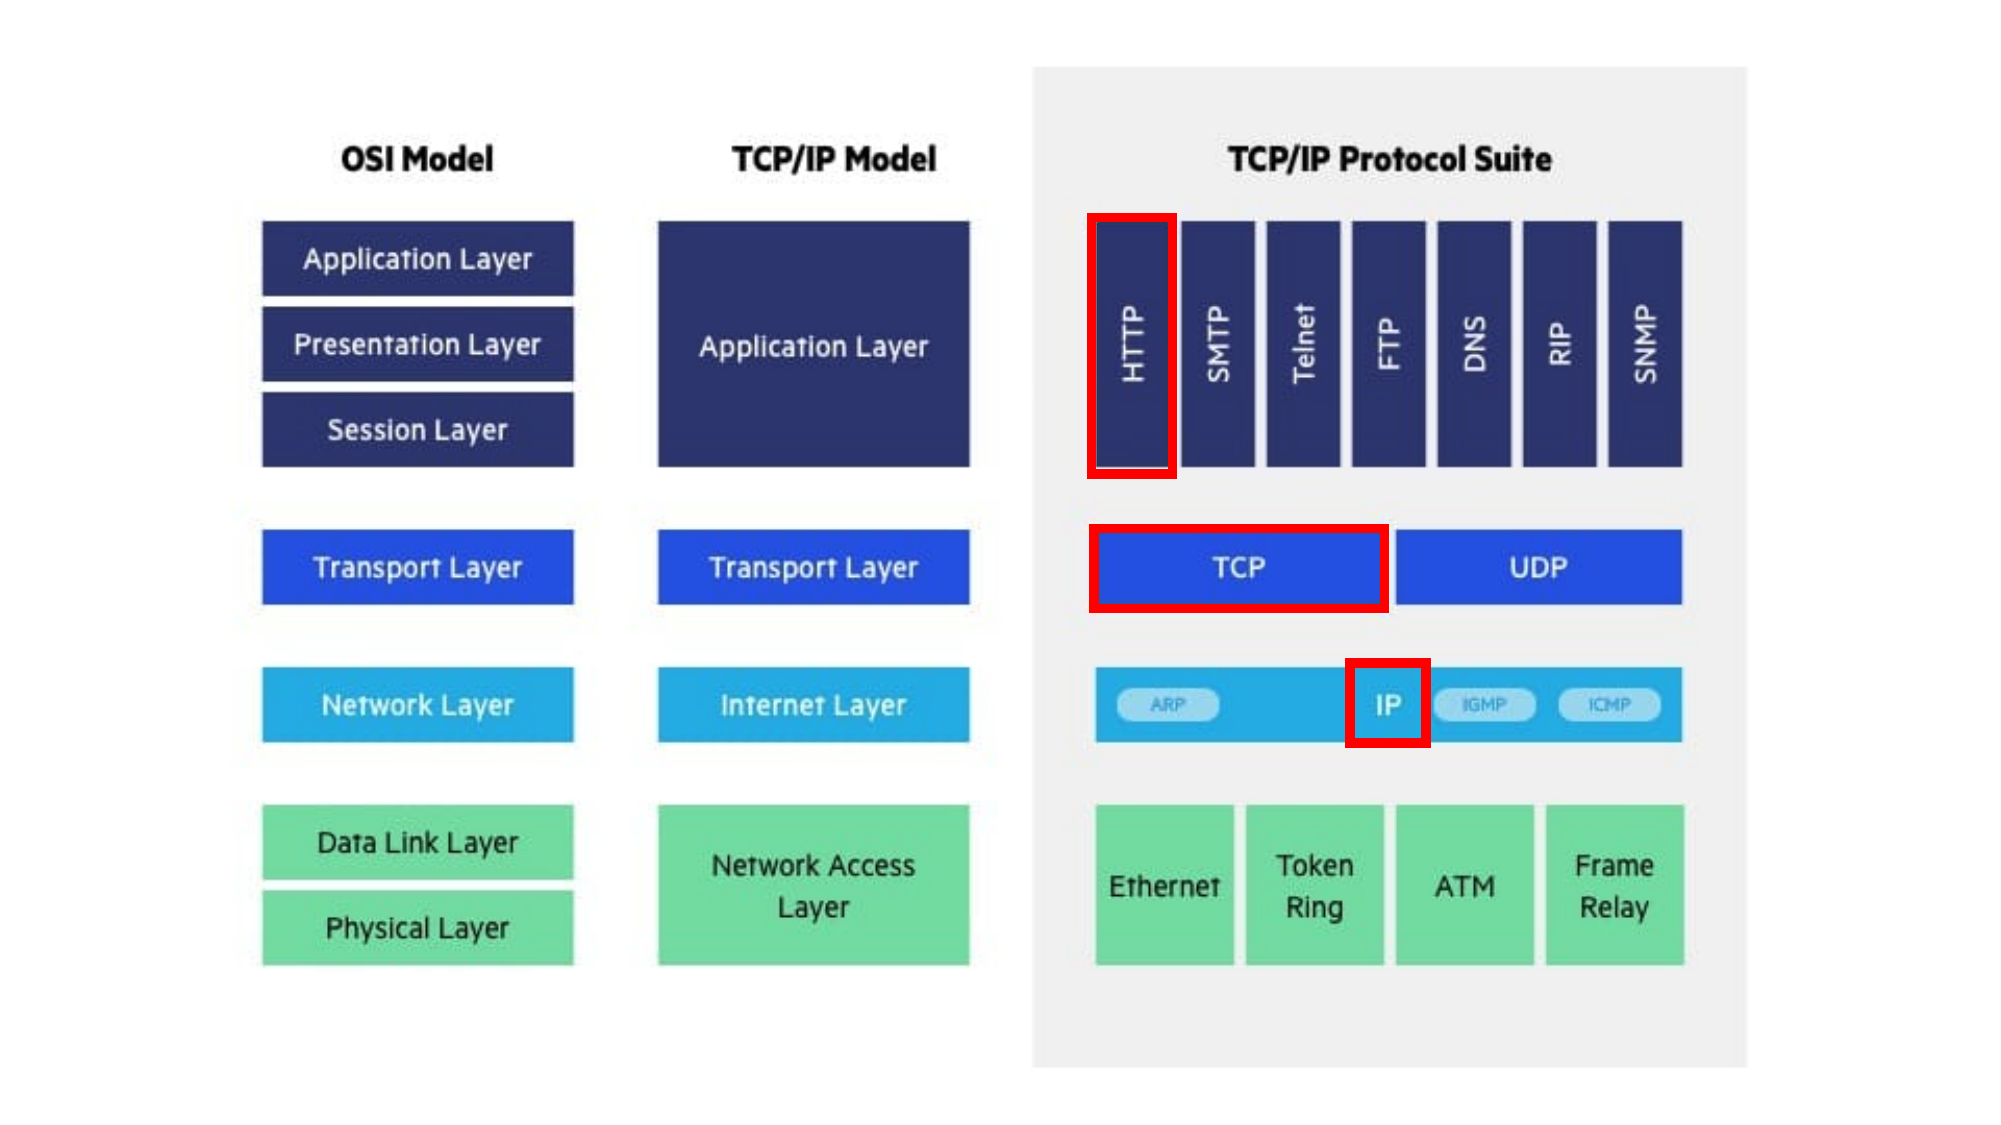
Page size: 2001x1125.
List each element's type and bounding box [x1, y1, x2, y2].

picture [226, 34, 1774, 1091]
